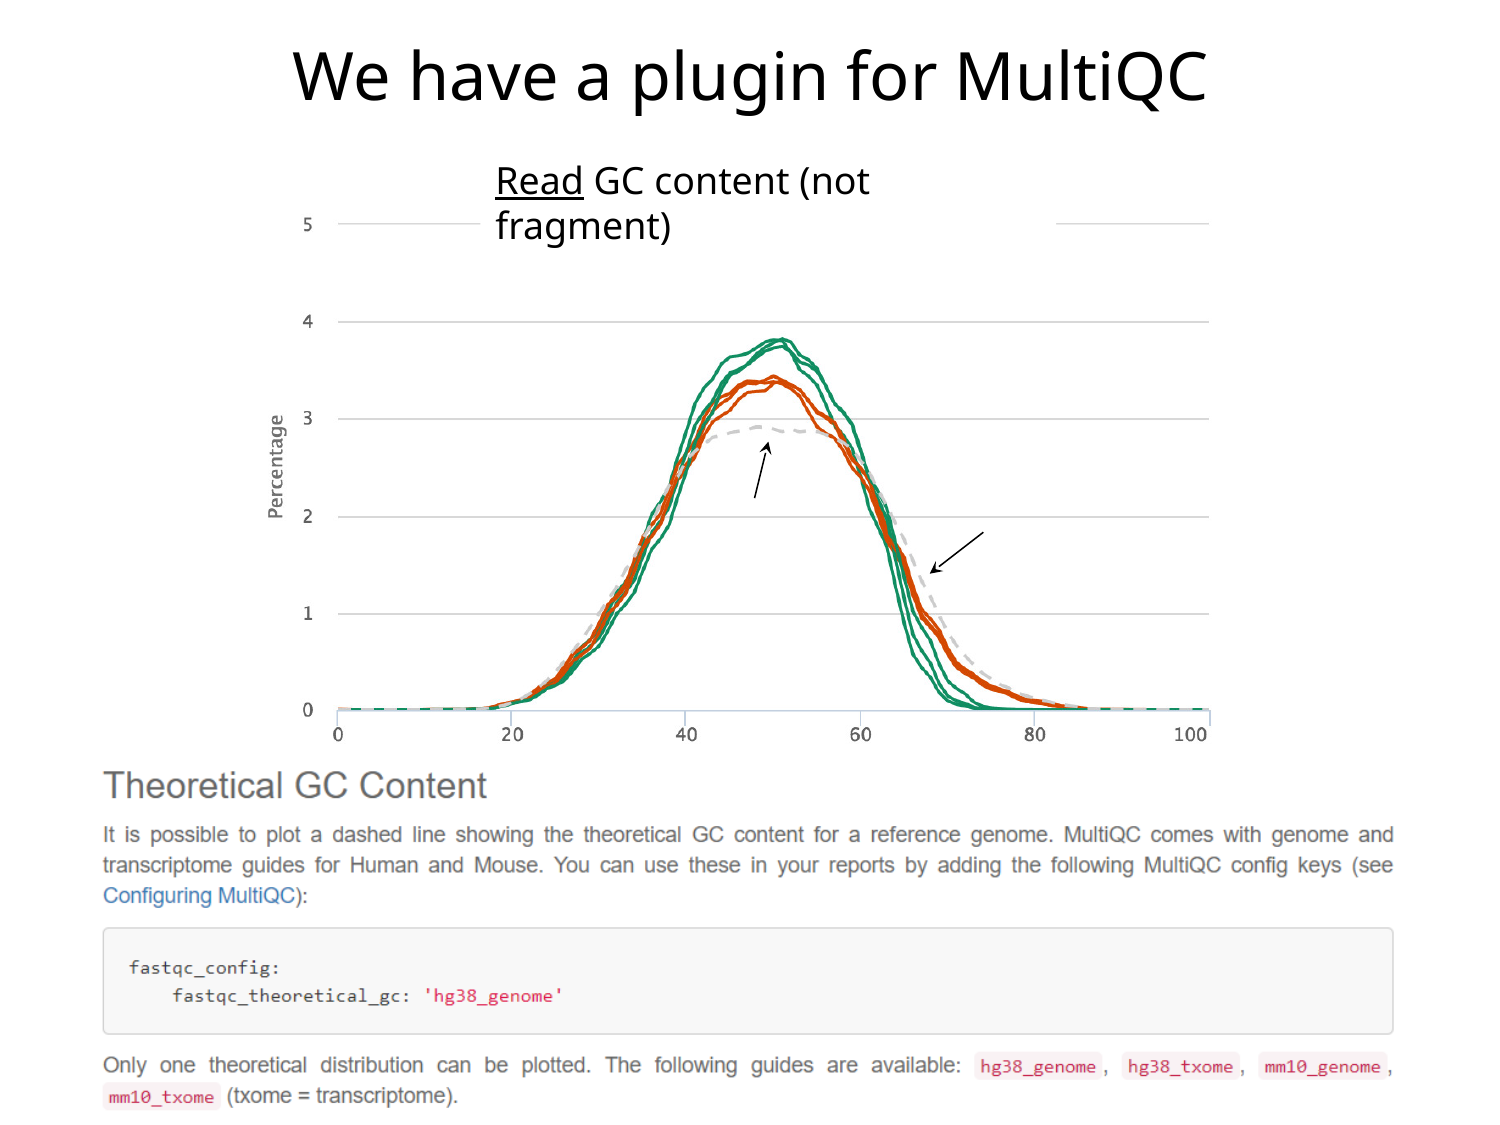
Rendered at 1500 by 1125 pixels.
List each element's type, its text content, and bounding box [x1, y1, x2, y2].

title We have a plugin for MultiQC [76, 0, 1427, 148]
picture [76, 147, 1412, 1125]
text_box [754, 441, 769, 499]
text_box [929, 531, 984, 574]
